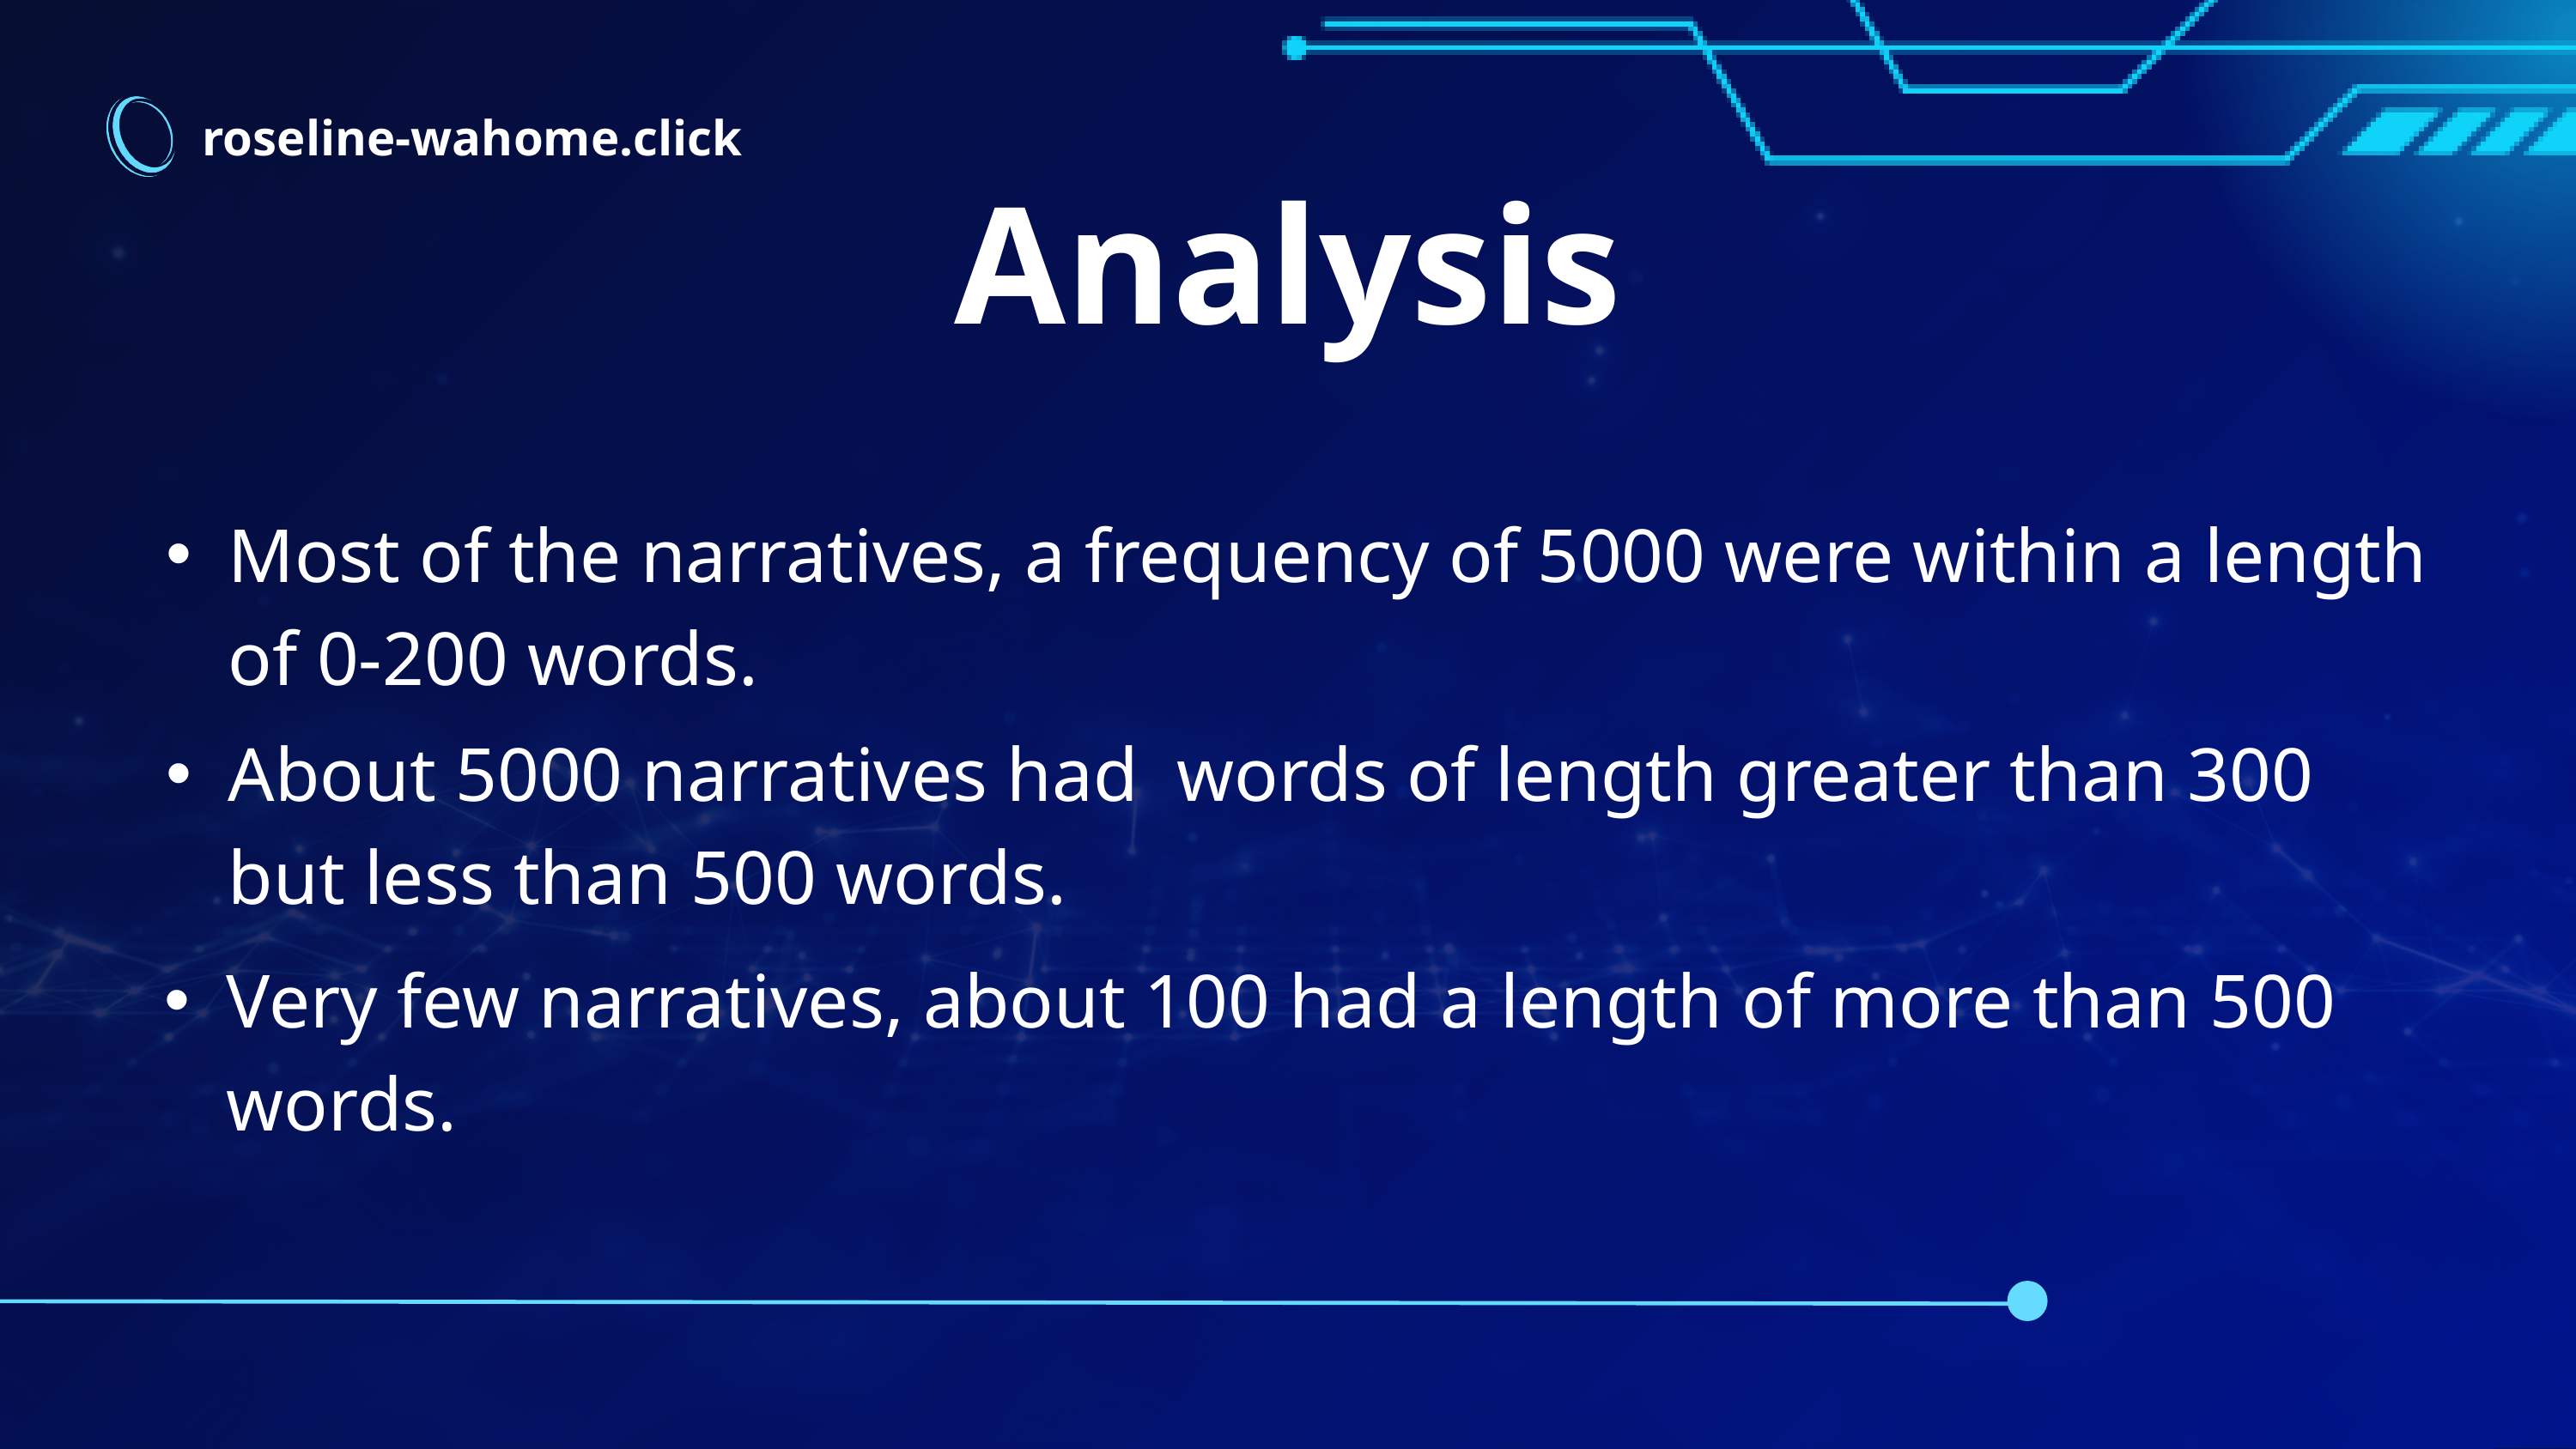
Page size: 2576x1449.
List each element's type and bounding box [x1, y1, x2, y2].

text_box [0, 0, 2576, 1449]
text_box [2007, 1280, 2048, 1322]
